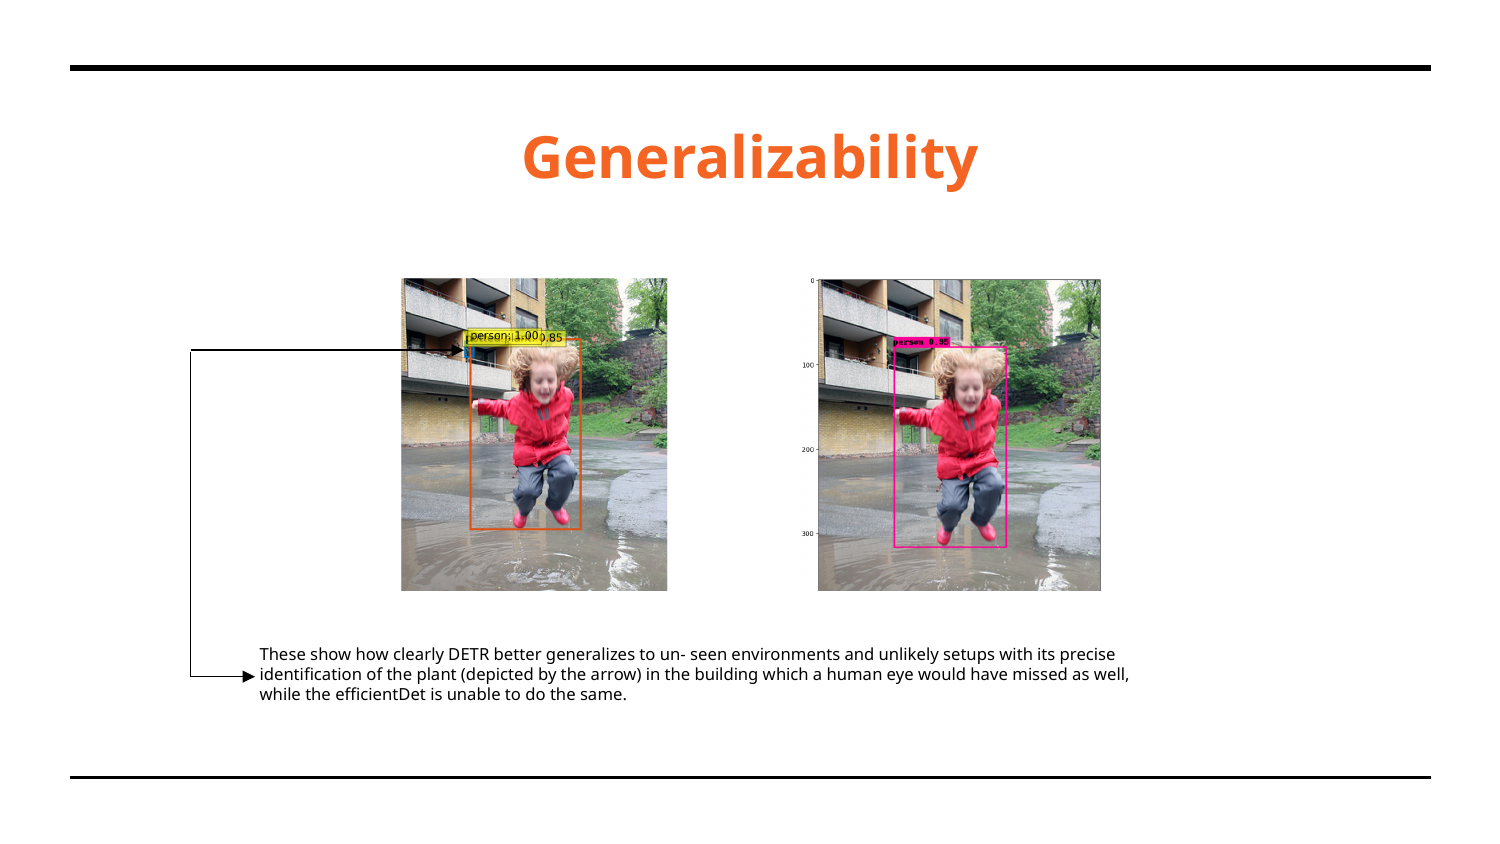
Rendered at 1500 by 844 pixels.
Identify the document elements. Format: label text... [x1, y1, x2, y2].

picture [797, 273, 1104, 591]
picture [395, 273, 672, 591]
text_box Generalizability [435, 104, 1065, 228]
text_box These show how clearly DETR better generalizes to un- seen environments and unlikely setups with its precise identification of the plant (depicted by the arrow) in the building which a human eye would have missed as well, while the efficientDet is unable to do the same. [244, 629, 1185, 748]
